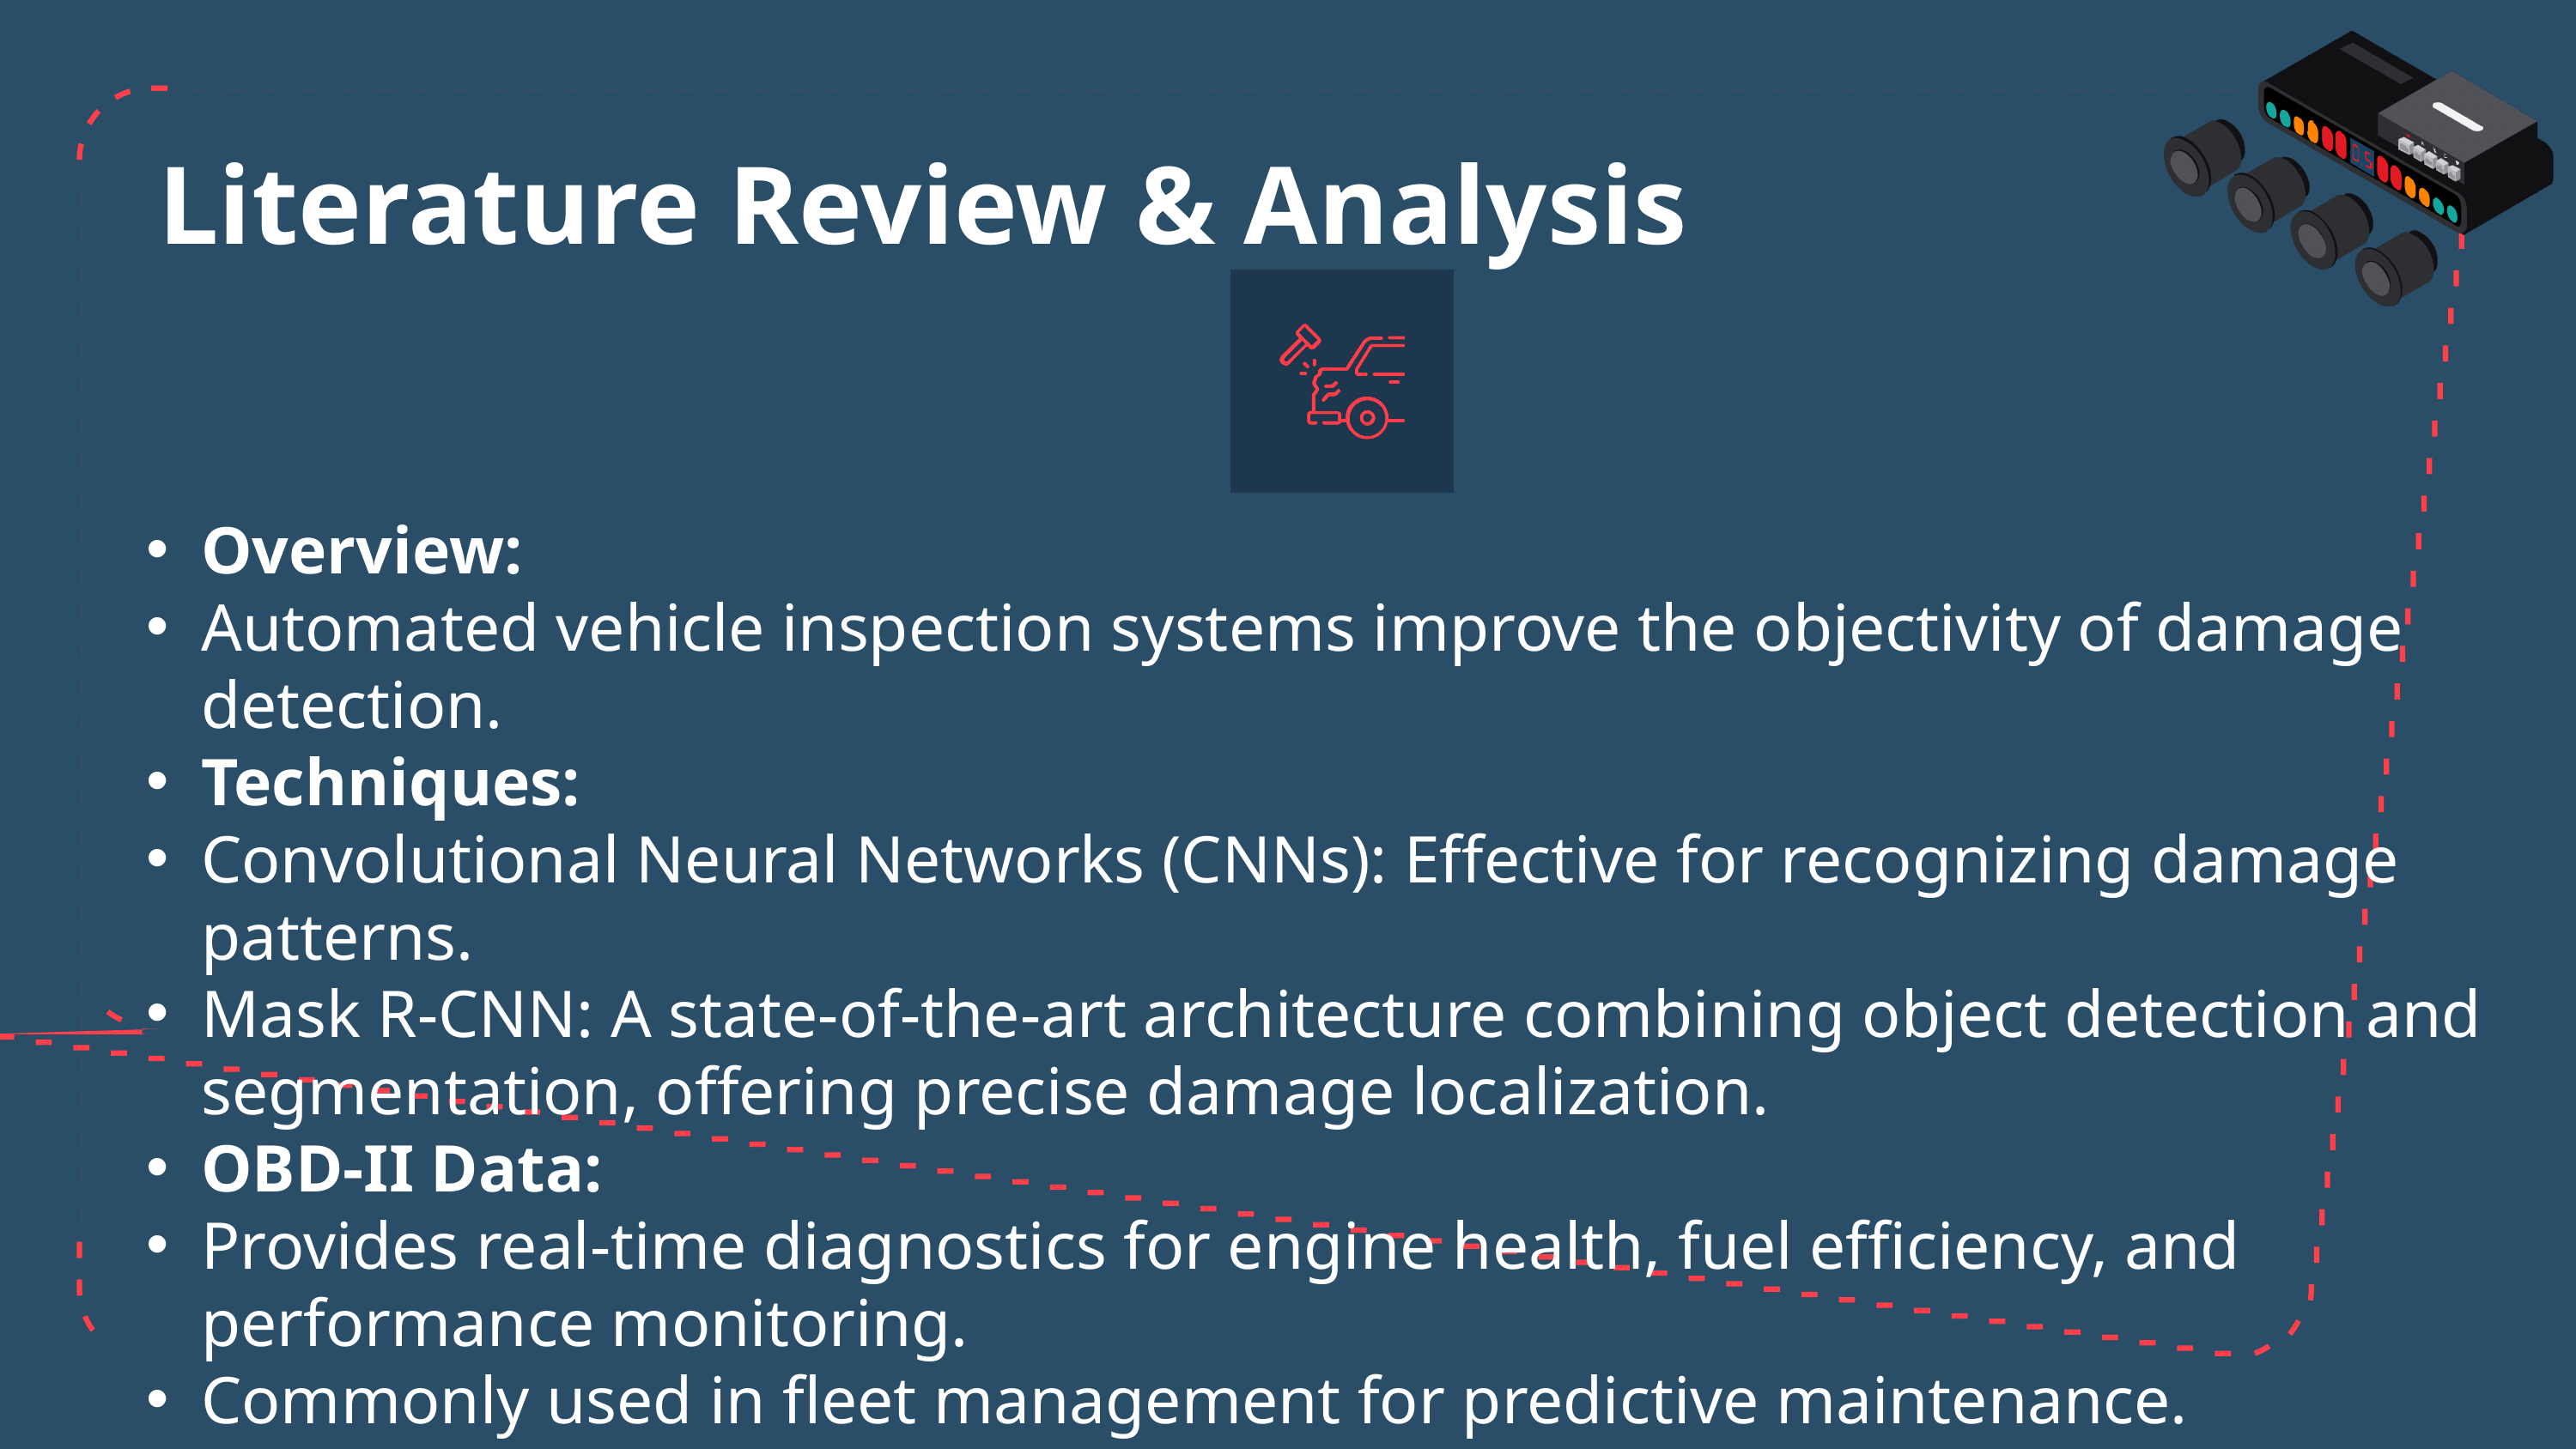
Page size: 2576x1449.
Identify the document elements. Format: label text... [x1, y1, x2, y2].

text_box [2164, 31, 2554, 307]
text_box Overview: Automated vehicle inspection systems improve the objectivity of damage detection. Techniques: Convolutional Neural Networks (CNNs): Effective for recognizing damage patterns. Mask R-CNN: A state-of-the-art architecture combining object detection and segmentation, offering precise damage localization. OBD-II Data: Provides real-time diagnostics for engine health, fuel efficiency, and performance monitoring. Commonly used in fleet management for predictive maintenance. [91, 1366, 2485, 1449]
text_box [1230, 269, 1455, 494]
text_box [76, 85, 2482, 1364]
